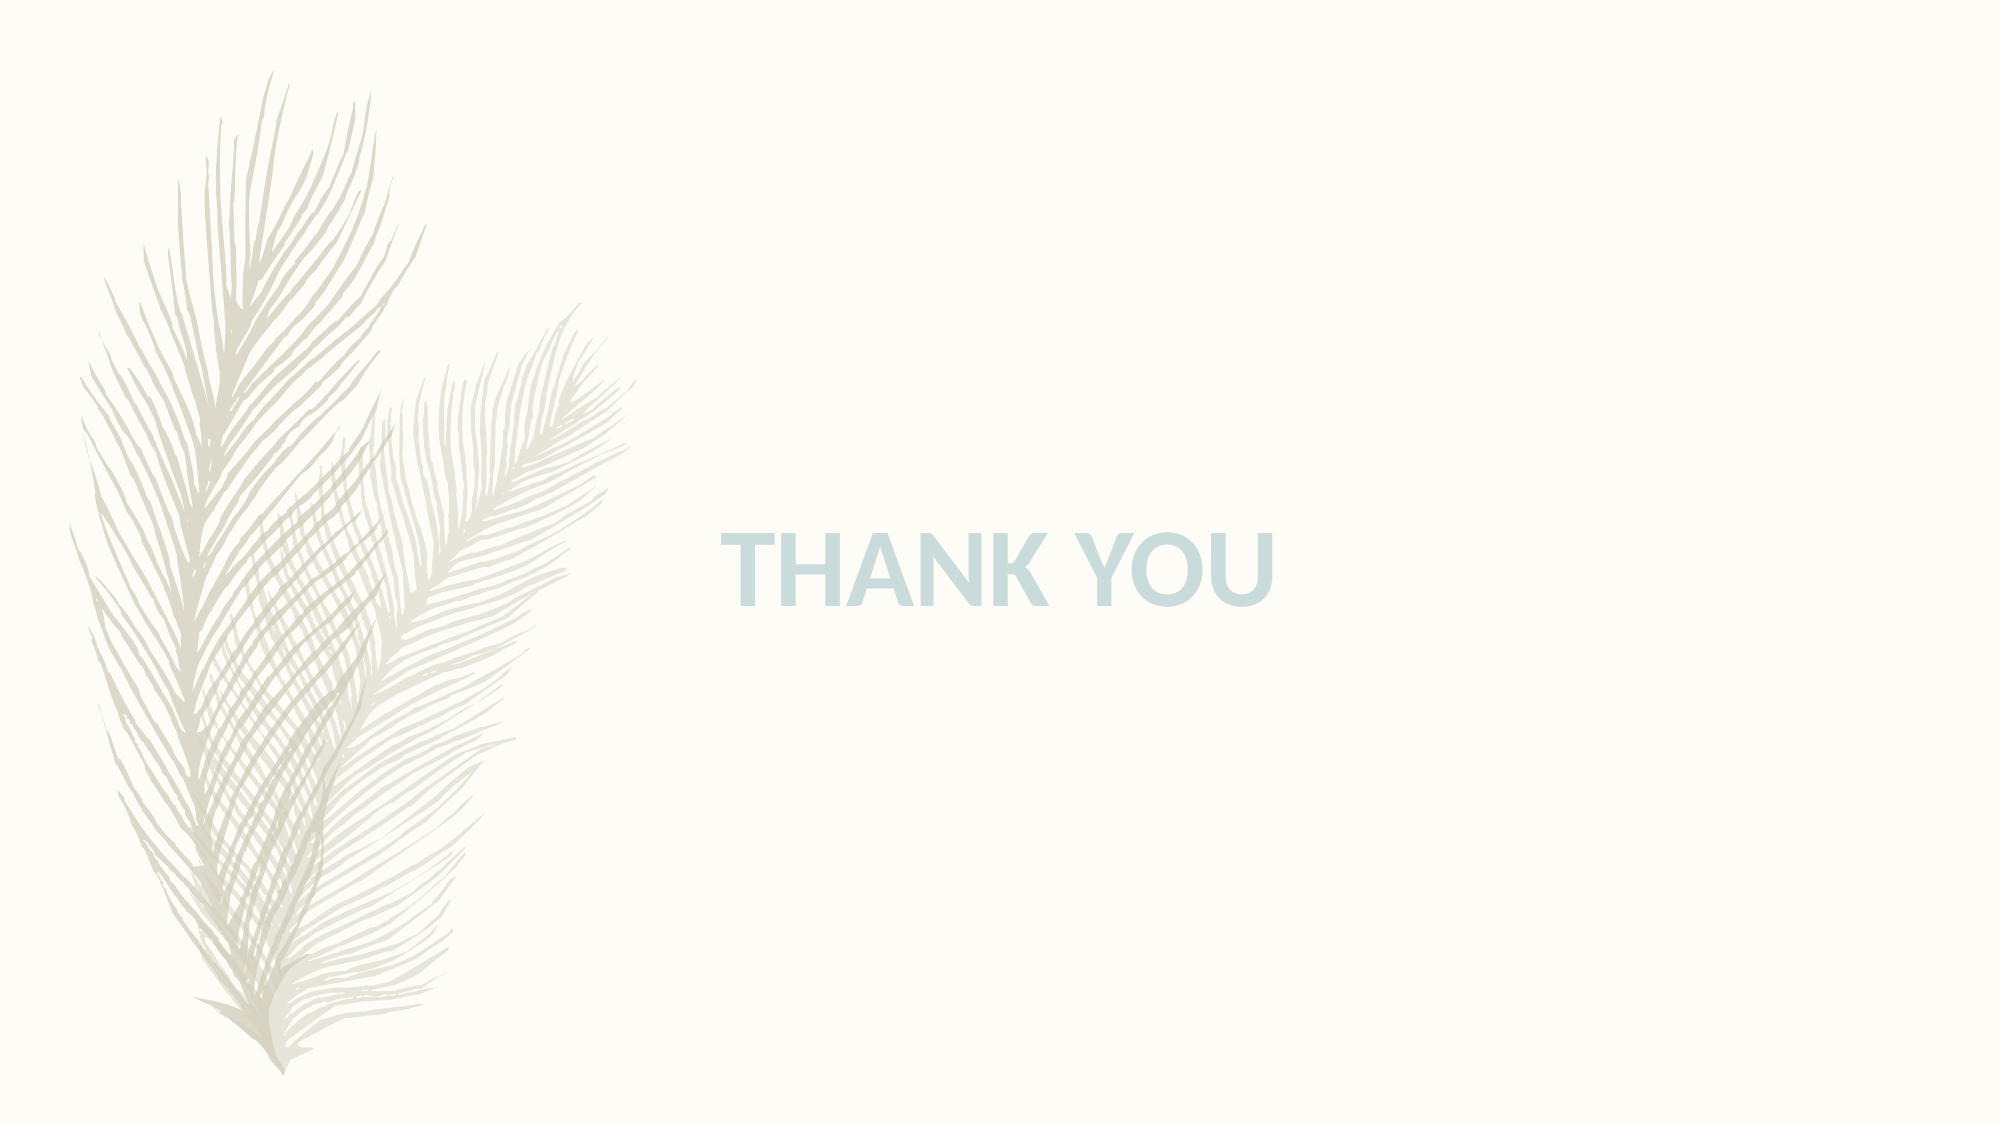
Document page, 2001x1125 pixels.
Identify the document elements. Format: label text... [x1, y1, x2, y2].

text_box THANK YOU [704, 486, 1295, 637]
